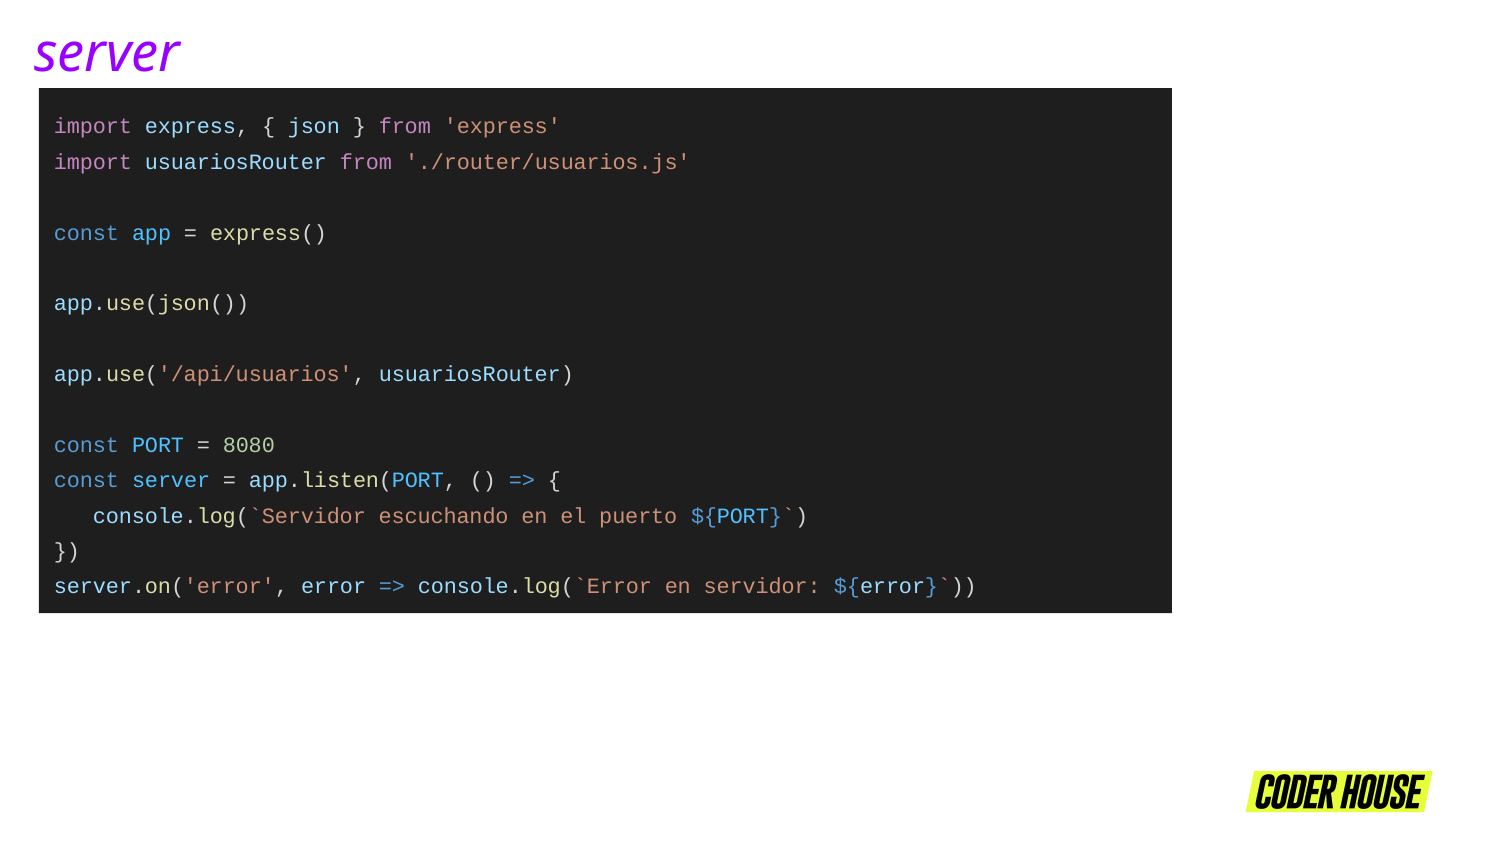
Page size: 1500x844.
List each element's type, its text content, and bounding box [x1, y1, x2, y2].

picture [1241, 764, 1437, 819]
text_box server [19, 2, 1263, 84]
text_box import express, { json } from 'express' import usuariosRouter from './router/usuarios.js' const app = express() app.use(json()) app.use('/api/usuarios', usuariosRouter) const PORT = 8080 const server = app.listen(PORT, () => { console.log(`Servidor escuchando en el puerto ${PORT}`) }) server.on('error', error => console.log(`Error en servidor: ${error}`)) [38, 88, 1172, 614]
